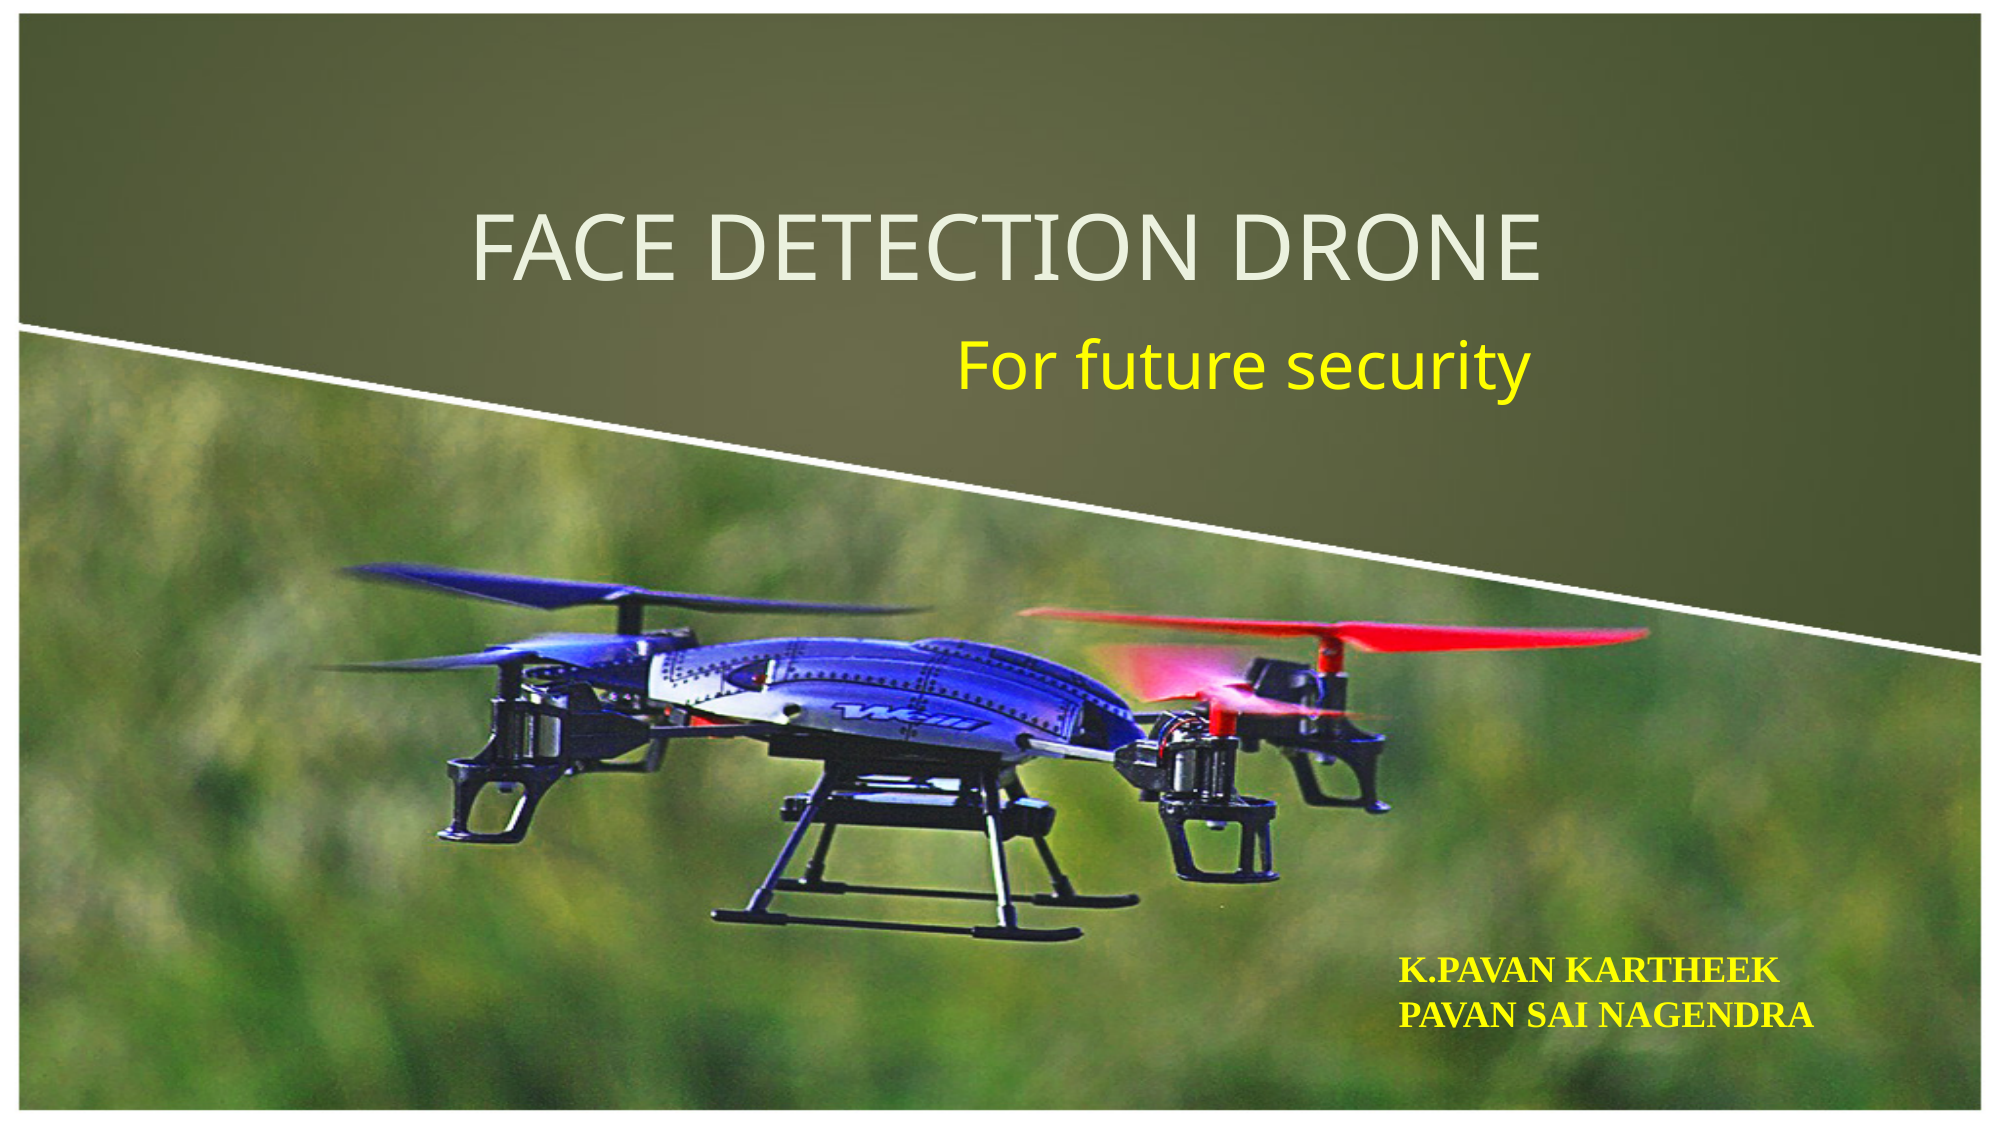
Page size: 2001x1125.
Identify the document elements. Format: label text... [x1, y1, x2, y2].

picture [0, 0, 2001, 1125]
text_box K.PAVAN KARTHEEK PAVAN SAI NAGENDRA [1383, 938, 1944, 1043]
title FACE DETECTION DRONE [168, 123, 1869, 365]
subtitle For future security [543, 315, 1944, 603]
